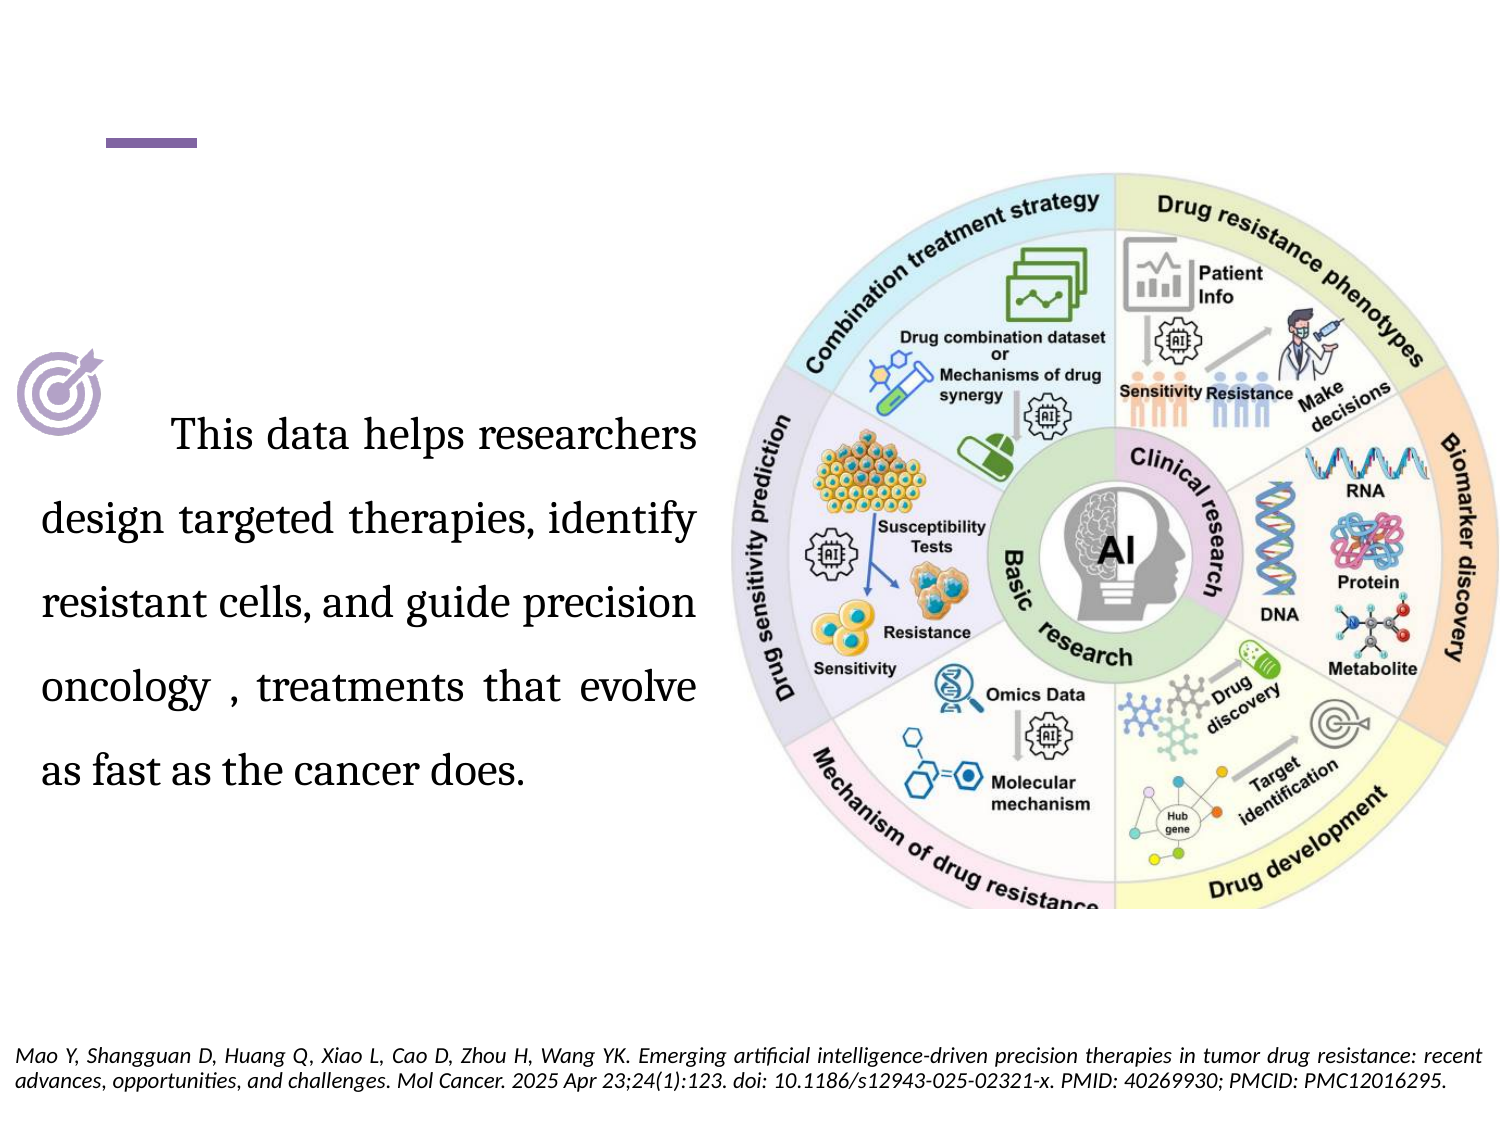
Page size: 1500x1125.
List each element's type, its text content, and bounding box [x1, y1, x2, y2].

picture [8, 340, 112, 444]
text_box Mao Y, Shangguan D, Huang Q, Xiao L, Cao D, Zhou H, Wang YK. Emerging artificial intelligence-driven precision therapies in tumor drug resistance: recent advances, opportunities, and challenges. Mol Cancer. 2025 Apr 23;24(1):123. doi: 10.1186/s12943-025-02321-x. PMID: 40269930; PMCID: PMC12016295. [0, 1036, 1500, 1125]
list This data helps researchers design targeted therapies, identify resistant cells, and guide precision oncology , treatments that evolve as fast as the cancer does. [26, 330, 713, 839]
picture [730, 171, 1500, 909]
